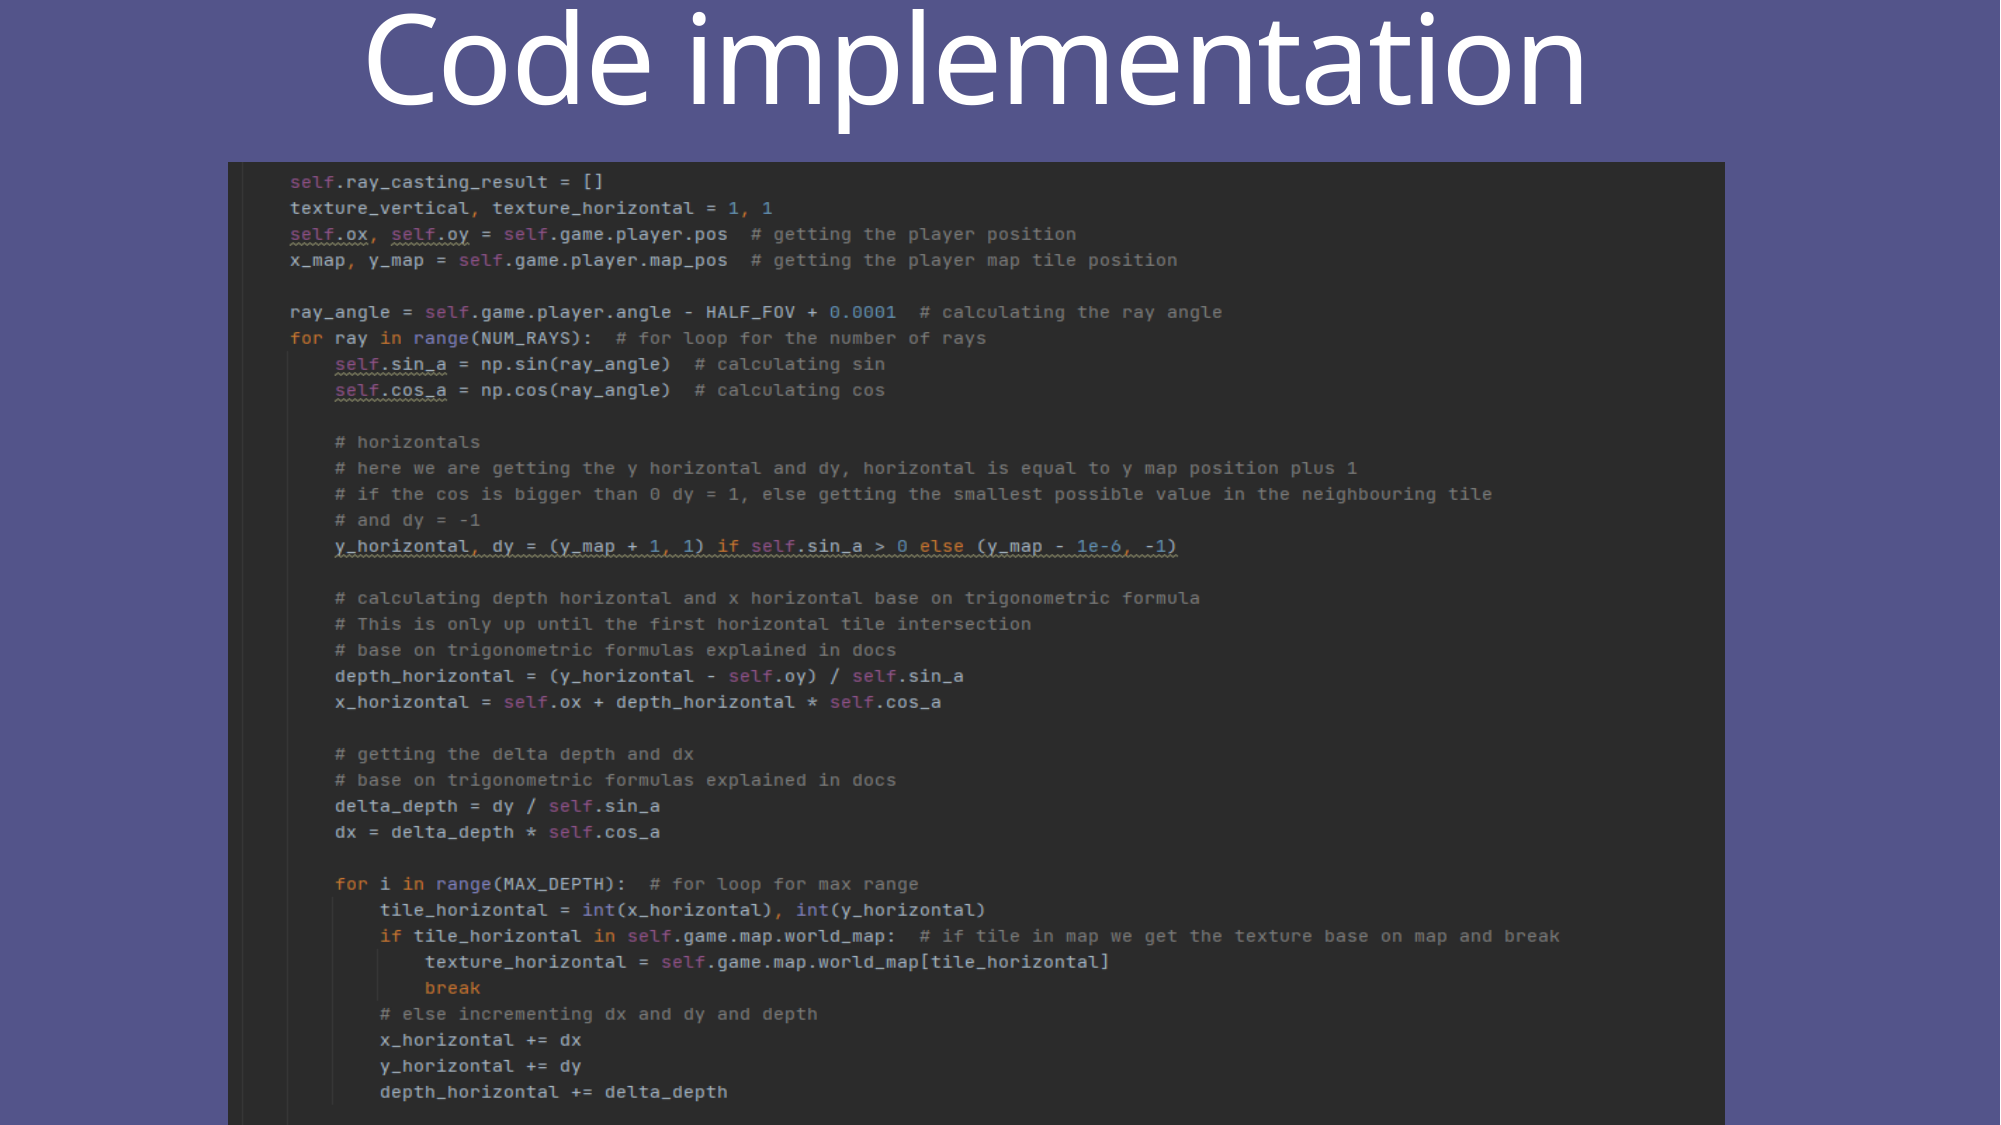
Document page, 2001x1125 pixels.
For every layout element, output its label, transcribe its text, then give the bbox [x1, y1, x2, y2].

picture [228, 162, 1725, 1125]
title Code implementation [92, 0, 1861, 137]
